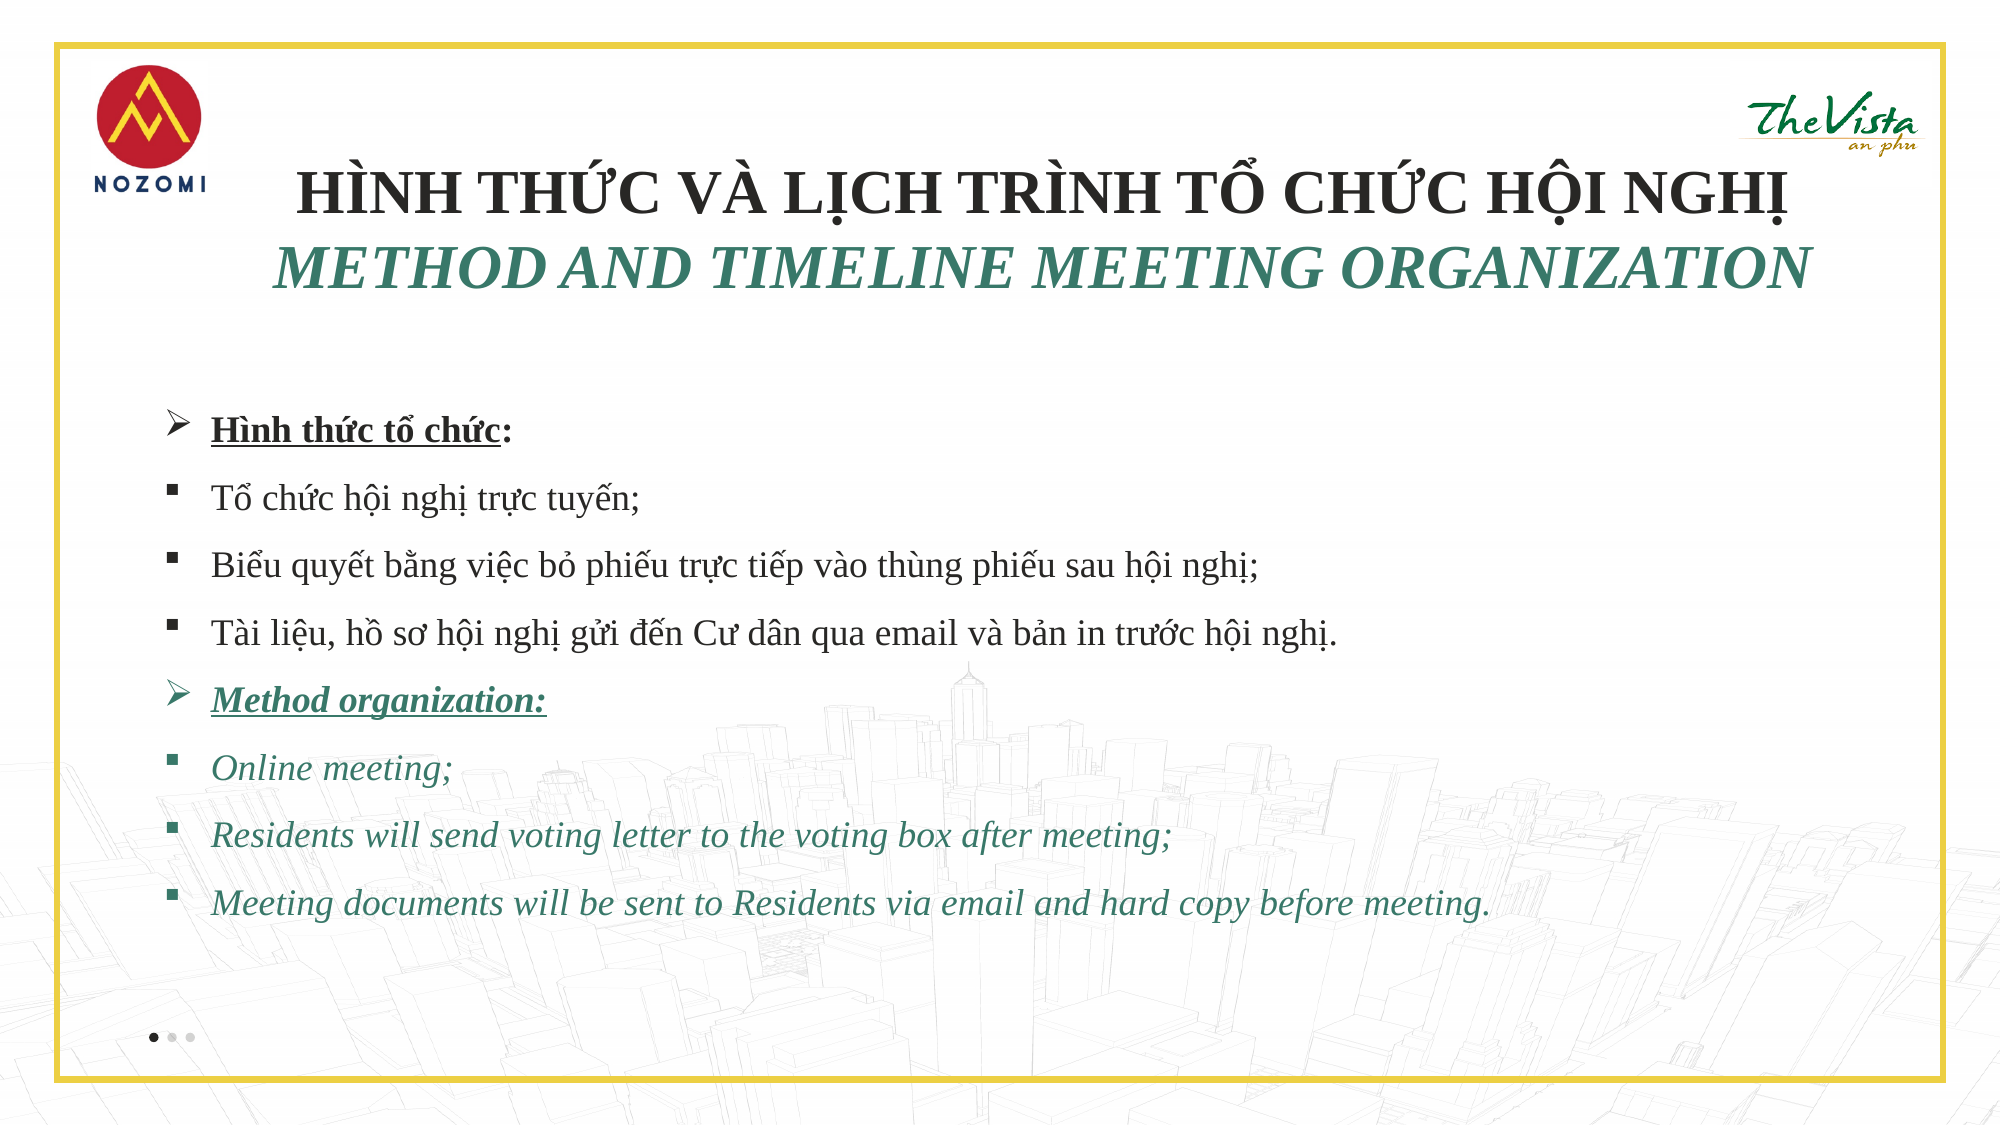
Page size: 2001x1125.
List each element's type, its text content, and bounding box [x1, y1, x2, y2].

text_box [149, 1032, 195, 1043]
picture [1730, 61, 1932, 187]
text_box HÌNH THỨC VÀ LỊCH TRÌNH TỔ CHỨC HỘI NGHỊ METHOD AND TIMELINE MEETING ORGANIZATION [258, 143, 1830, 308]
picture [91, 61, 208, 197]
text_box Hình thức tổ chức: Tổ chức hội nghị trực tuyến; Biểu quyết bằng việc bỏ phiếu trực tiếp vào thùng phiếu sau hội nghị; Tài liệu, hồ sơ hội nghị gửi đến Cư dân qua email và bản in trước hội nghị. Method organization: Online meeting; Residents will send voting letter to the voting box after meeting; Meeting documents will be sent to Residents via email and hard copy before meeting. [149, 375, 1777, 930]
text_box [56, 44, 1944, 1081]
